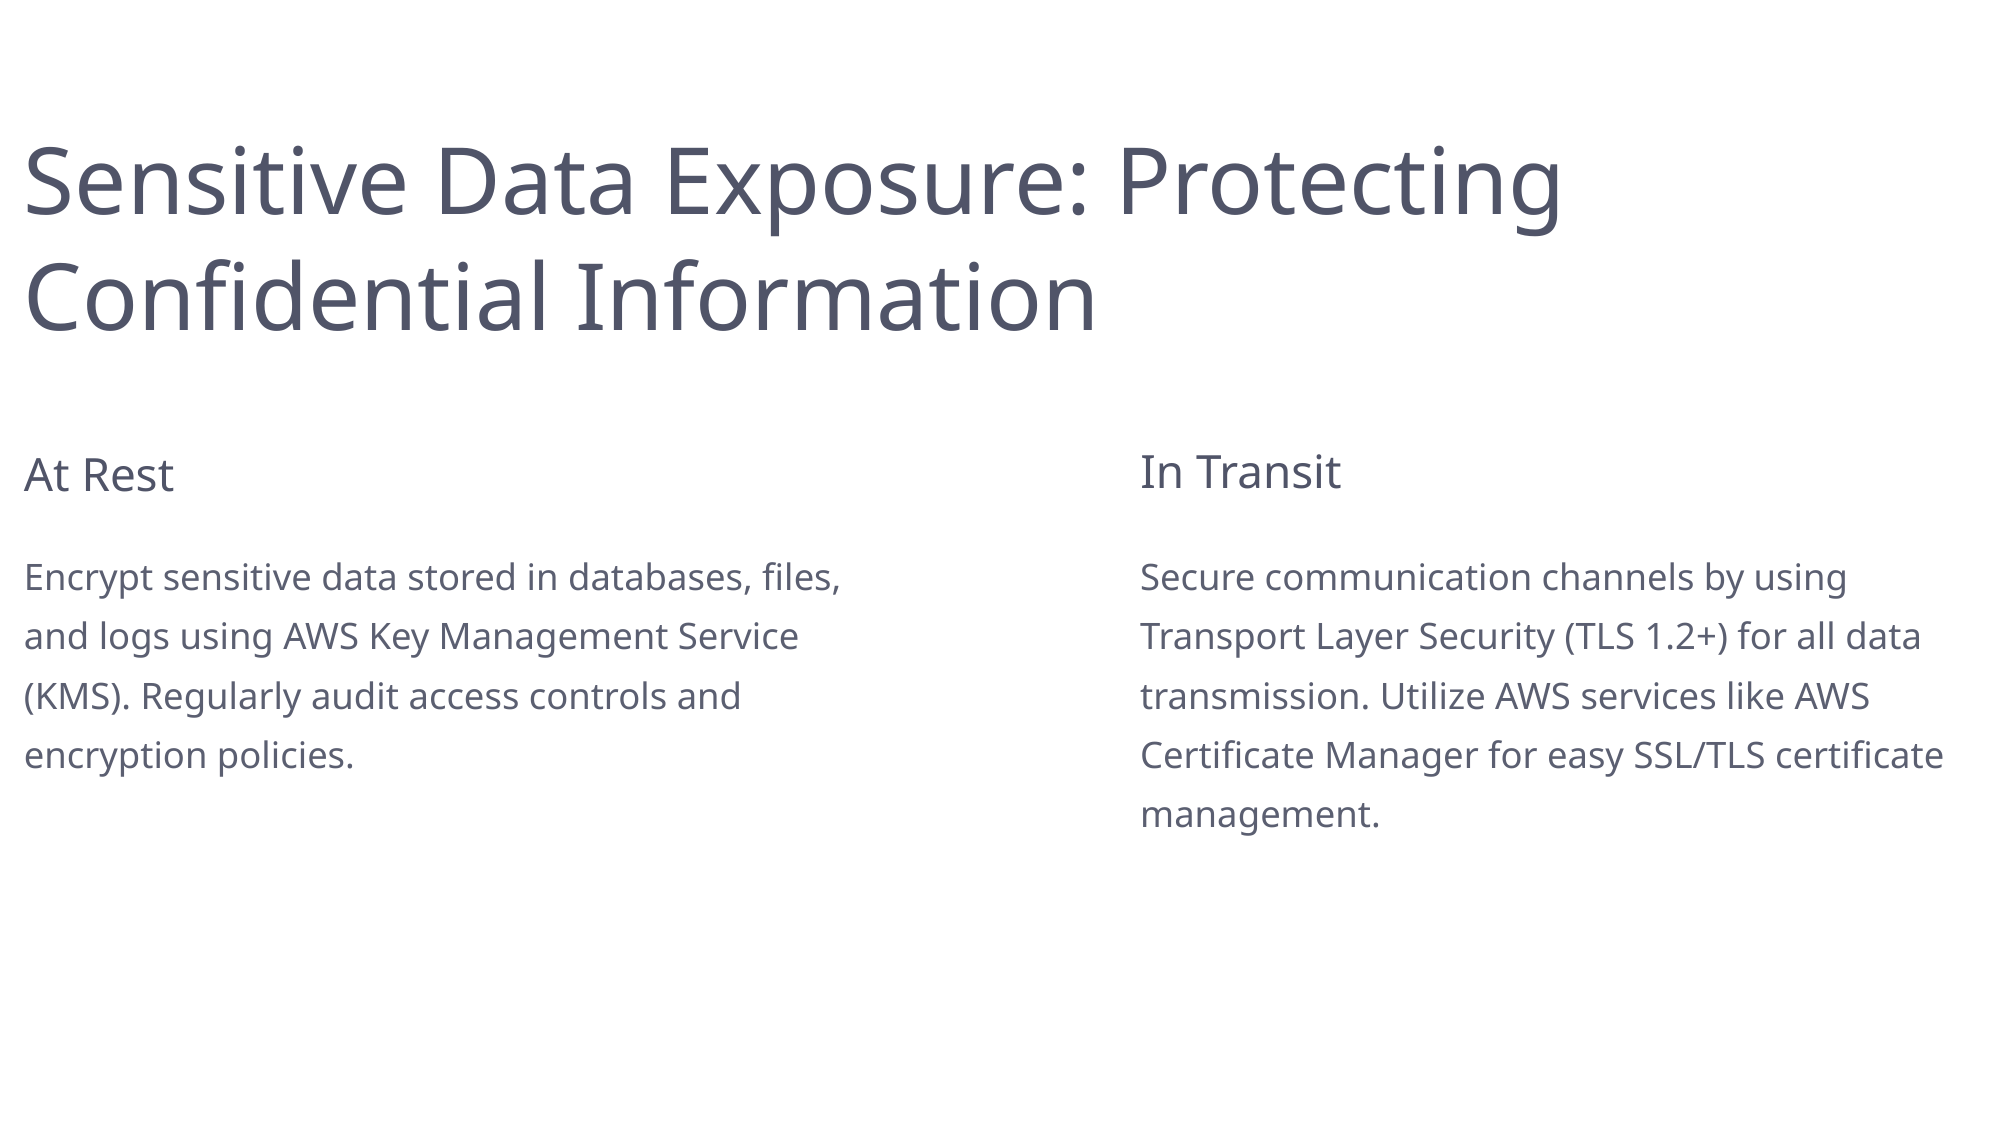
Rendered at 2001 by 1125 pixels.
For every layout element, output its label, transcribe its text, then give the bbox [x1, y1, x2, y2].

text_box Sensitive Data Exposure: Protecting Confidential Information [23, 117, 1783, 351]
text_box Encrypt sensitive data stored in databases, files, and logs using AWS Key Management Service (KMS). Regularly audit access controls and encryption policies. [23, 538, 866, 717]
text_box Secure communication channels by using Transport Layer Security (TLS 1.2+) for all data transmission. Utilize AWS services like AWS Certificate Manager for easy SSL/TLS certificate management. [1140, 538, 1983, 777]
text_box At Rest [23, 443, 407, 502]
text_box In Transit [1140, 440, 1523, 499]
